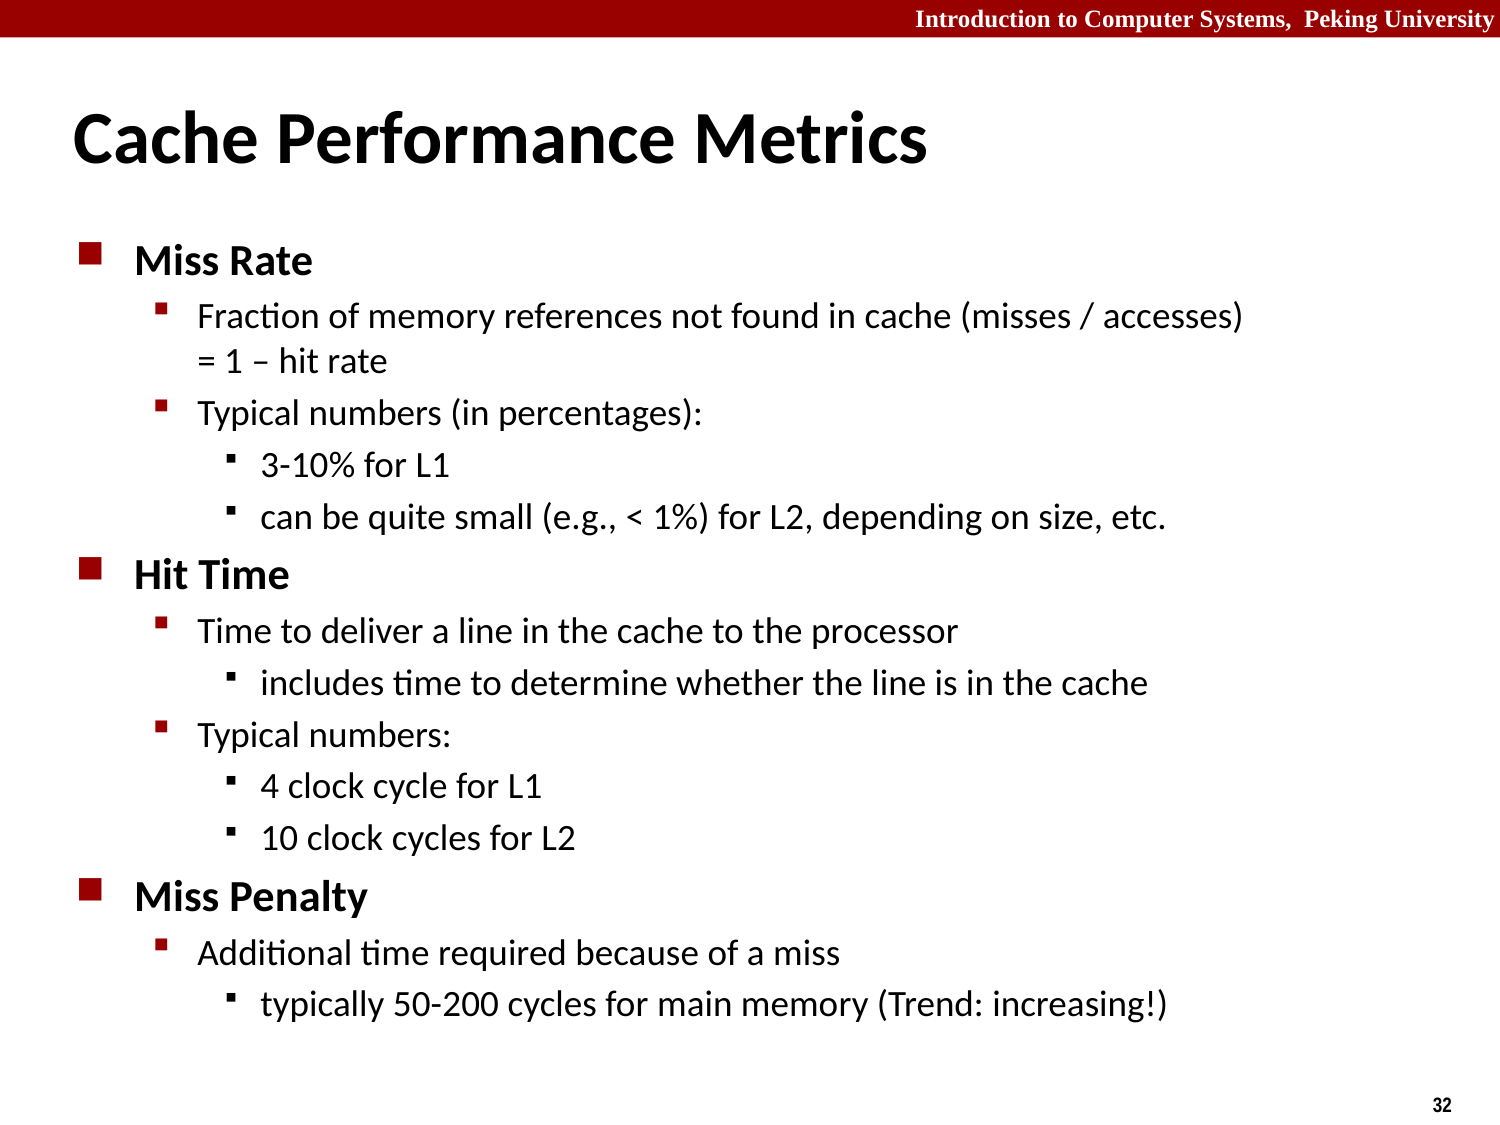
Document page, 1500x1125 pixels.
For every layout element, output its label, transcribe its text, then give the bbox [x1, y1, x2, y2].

list Miss Rate Fraction of memory references not found in cache (misses / accesses) = 1 – hit rate Typical numbers (in percentages): 3-10% for L1 can be quite small (e.g., < 1%) for L2, depending on size, etc. Hit Time Time to deliver a line in the cache to the processor includes time to determine whether the line is in the cache Typical numbers: 4 clock cycle for L1 10 clock cycles for L2 Miss Penalty Additional time required because of a miss typically 50-200 cycles for main memory (Trend: increasing!) [64, 223, 1476, 1040]
title Cache Performance Metrics [58, 71, 1305, 197]
